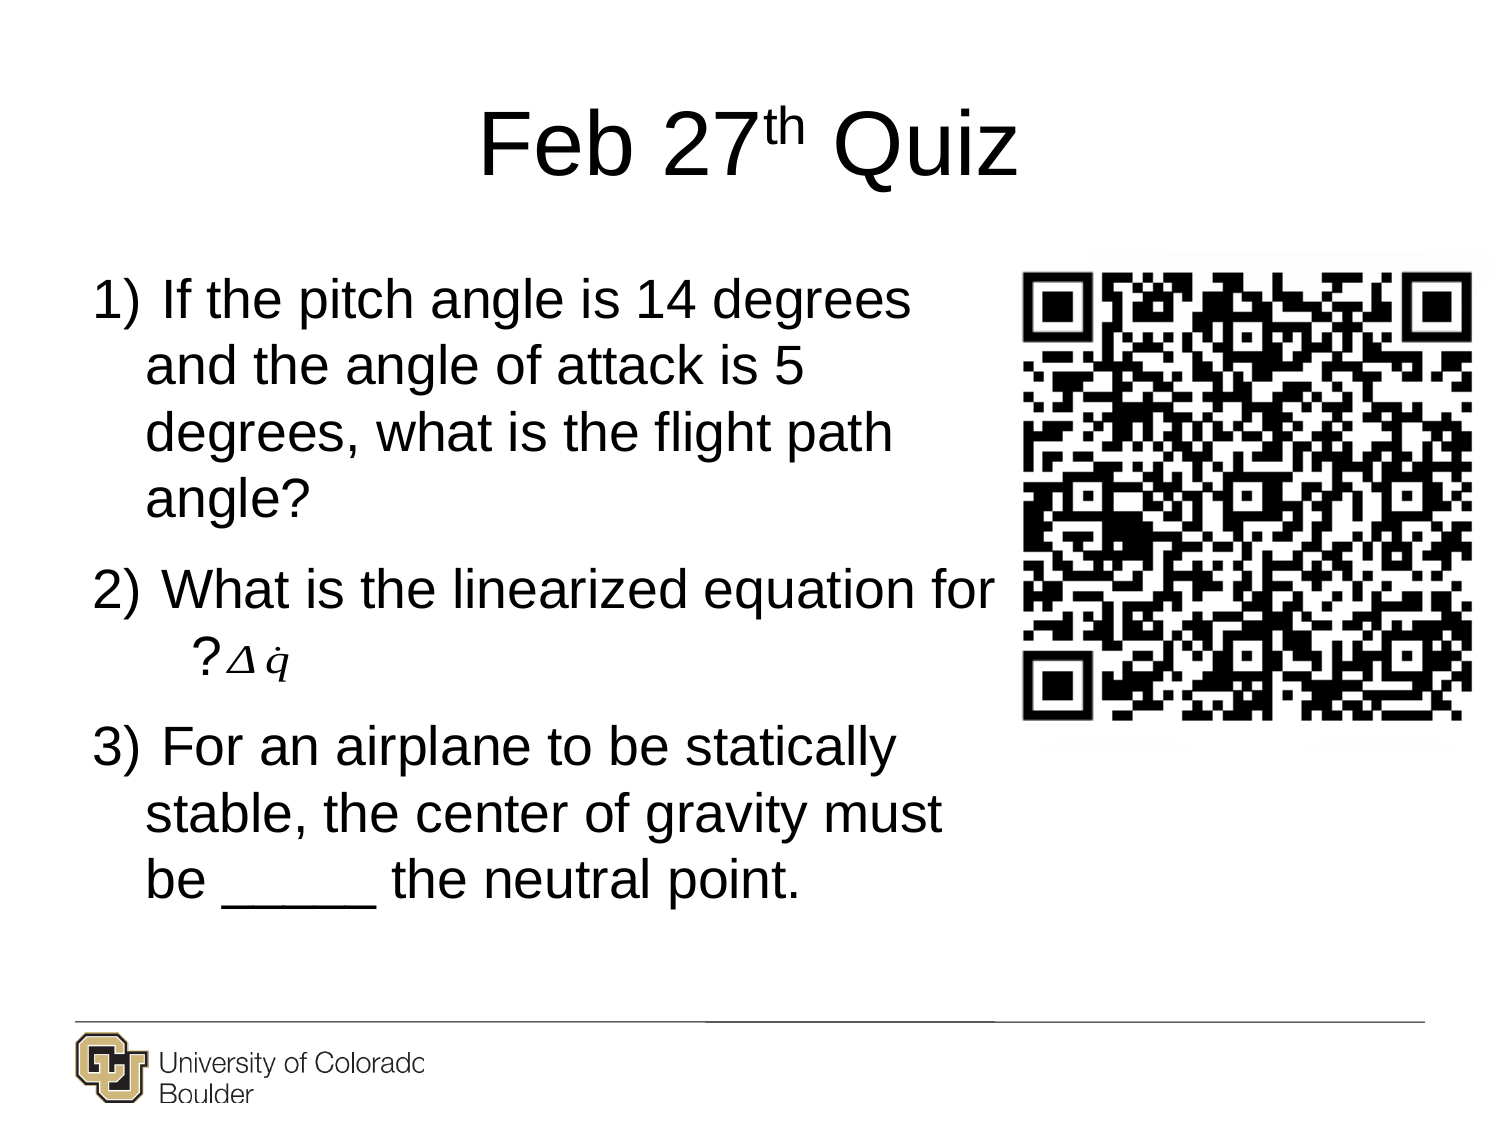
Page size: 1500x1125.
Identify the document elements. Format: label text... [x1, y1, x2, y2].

picture [1012, 251, 1491, 750]
list If the pitch angle is 14 degrees and the angle of attack is 5 degrees, what is the flight path angle? What is the linearized equation for ? For an airplane to be statically stable, the center of gravity must be _____ the neutral point. [75, 263, 1013, 916]
title Feb 27th Quiz [75, 44, 1425, 233]
